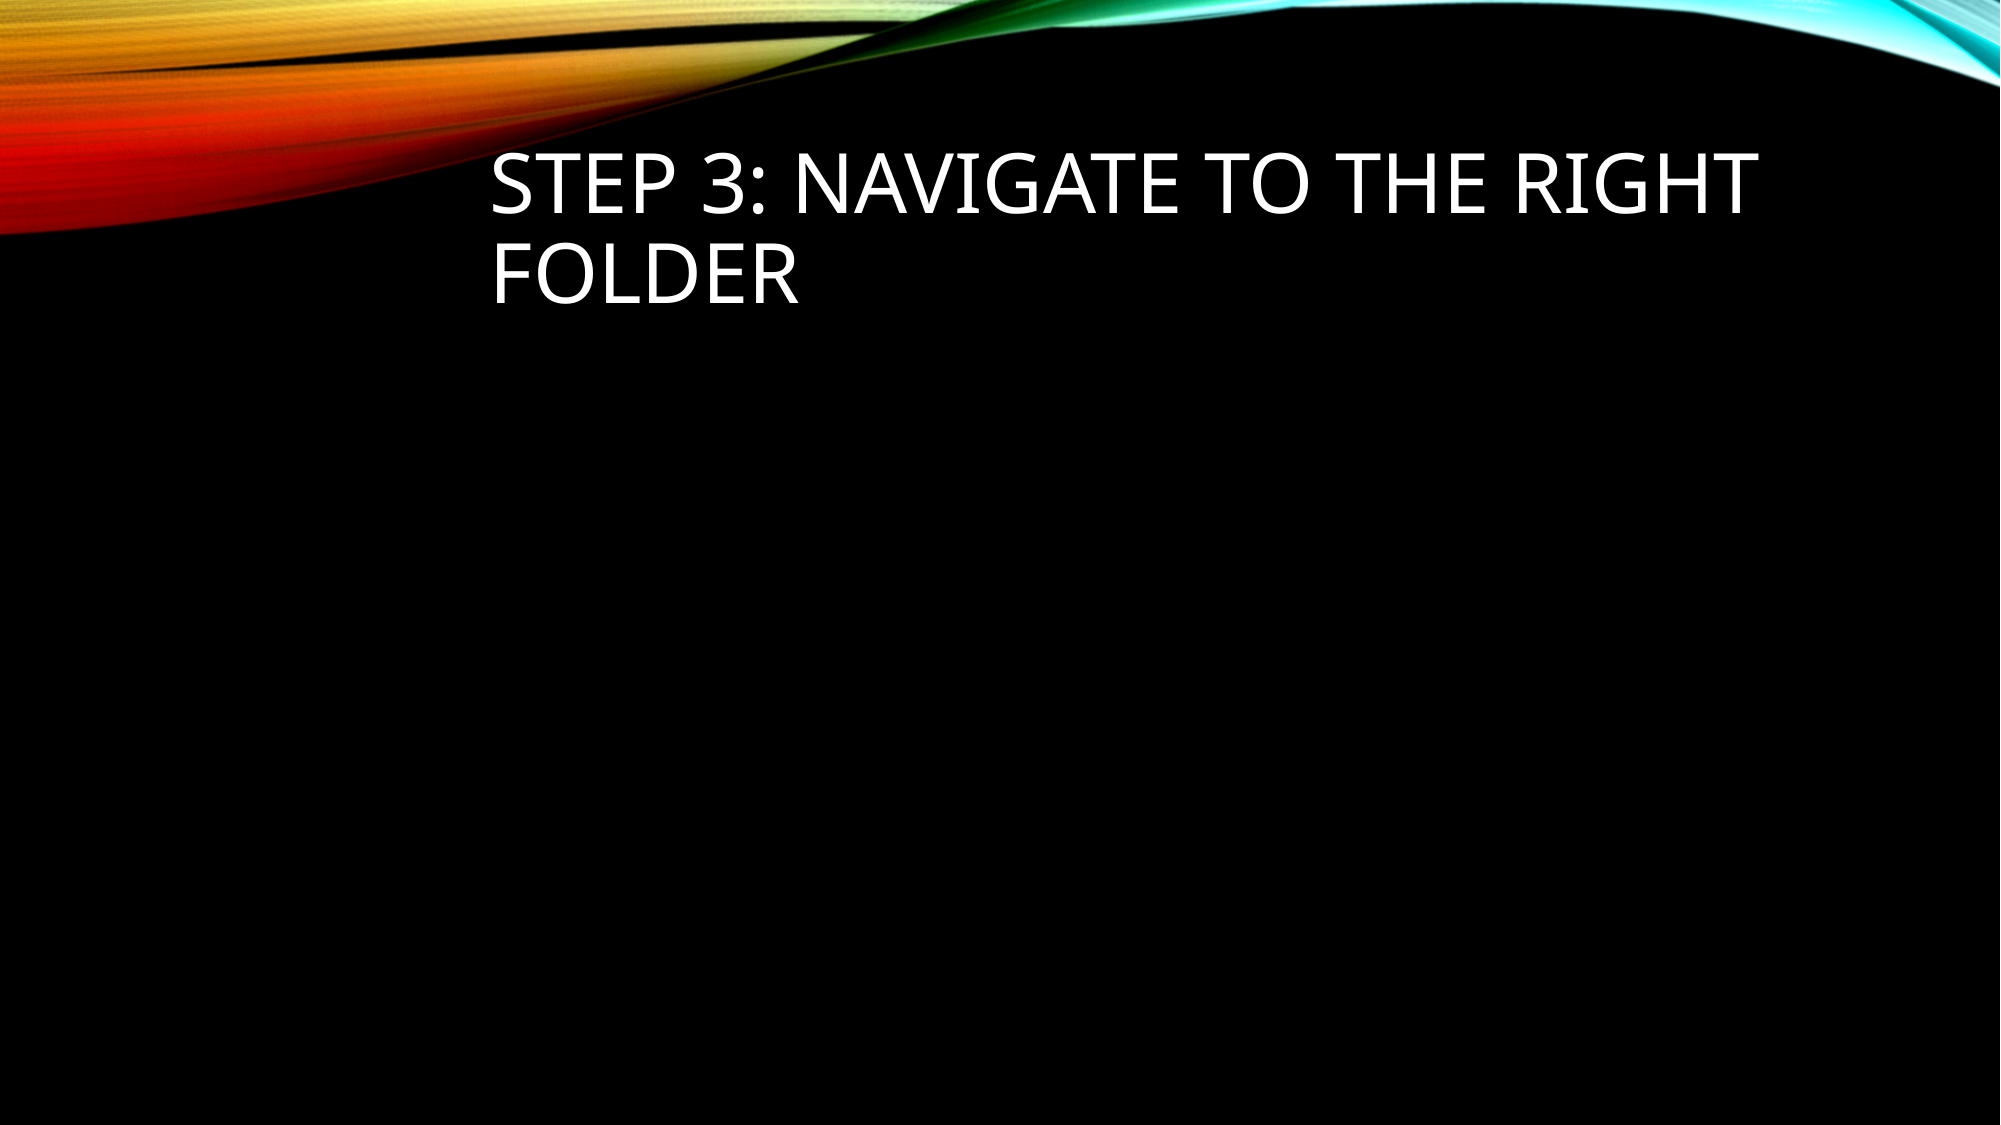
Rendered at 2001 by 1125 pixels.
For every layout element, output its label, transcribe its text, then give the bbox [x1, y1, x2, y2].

title Step 3: Navigate to THE right folder [474, 125, 1888, 338]
picture [0, 0, 2000, 237]
